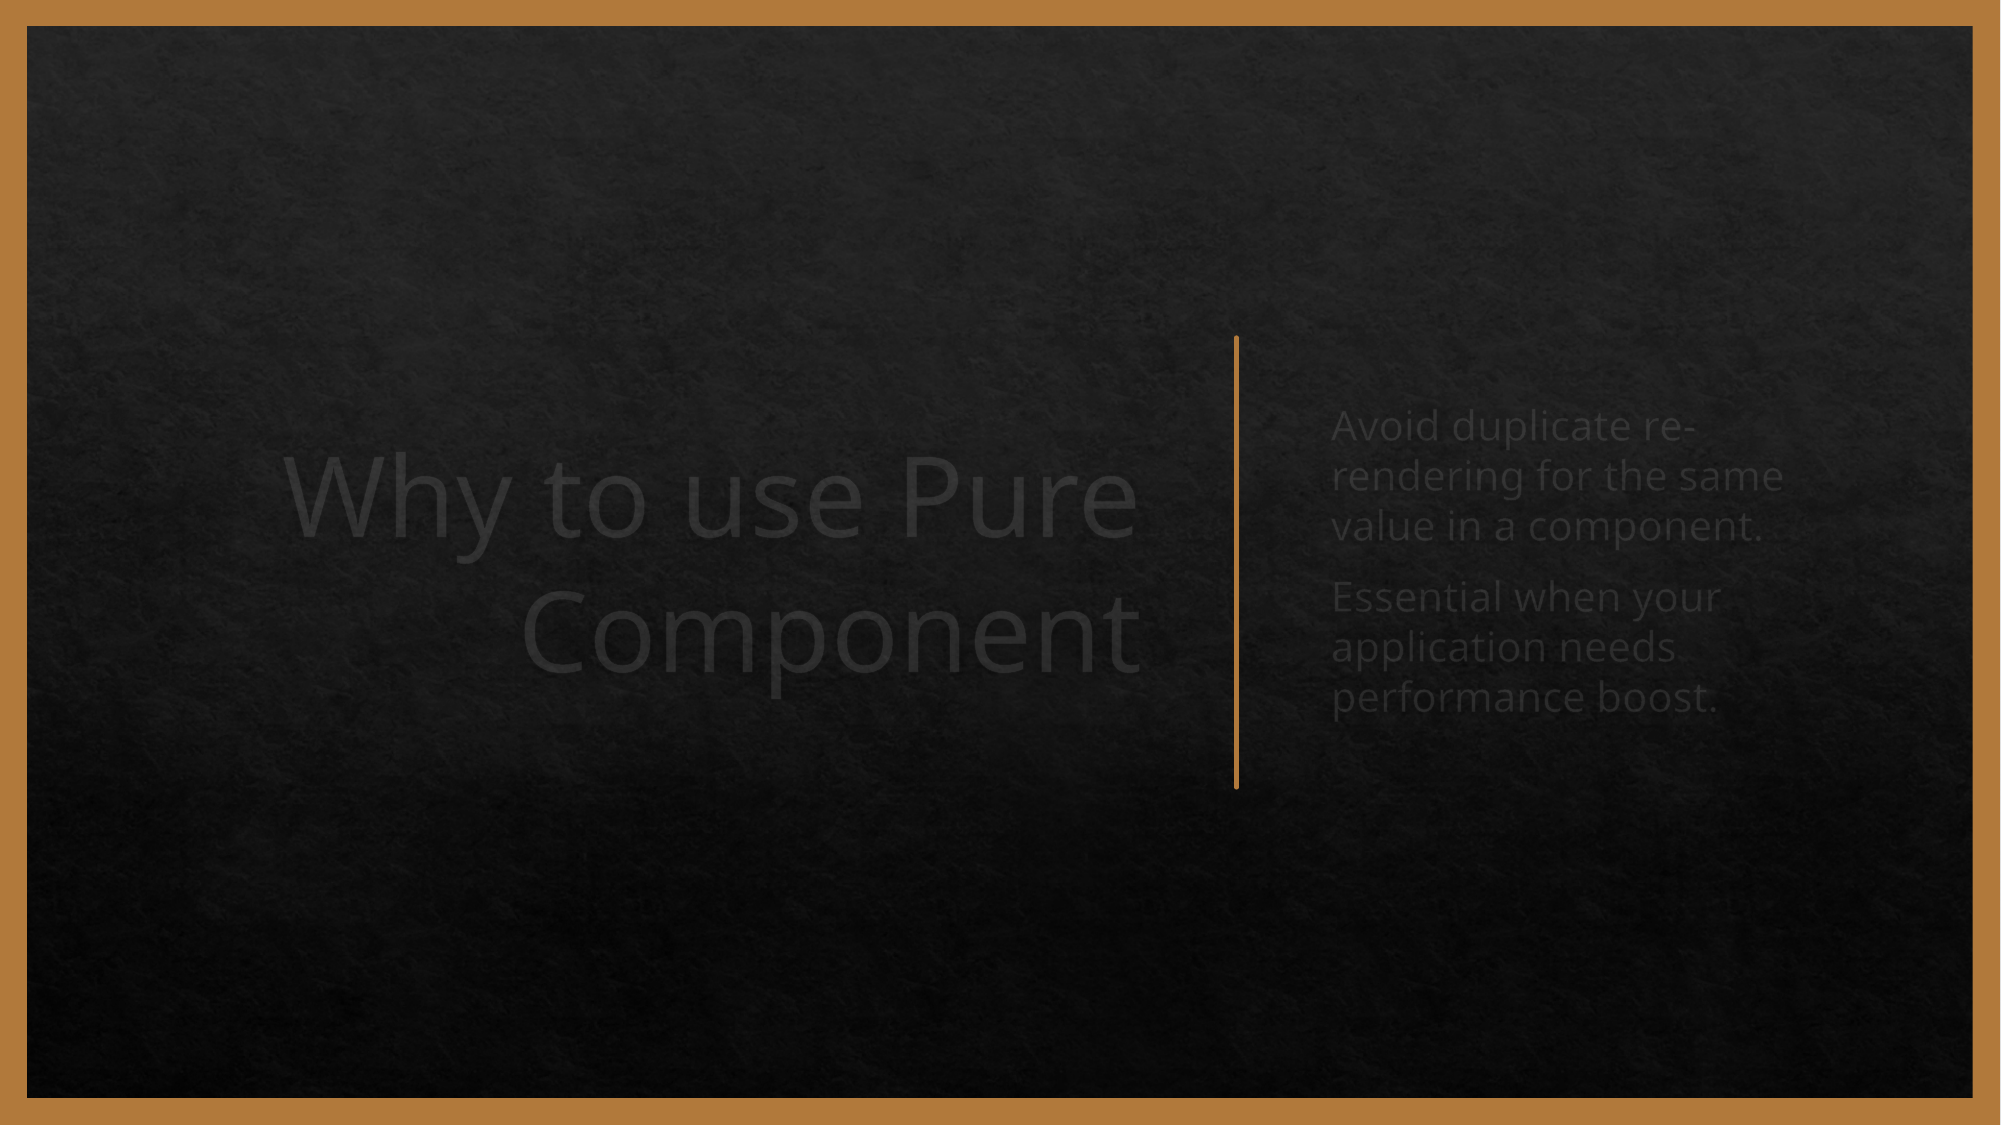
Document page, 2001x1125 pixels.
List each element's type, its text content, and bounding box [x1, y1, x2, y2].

text_box [26, 26, 1974, 1099]
title Why to use Pure Component [165, 179, 1157, 939]
subtitle Avoid duplicate re-rendering for the same value in a component. Essential when your application needs performance boost. [1315, 179, 1851, 939]
text_box [0, 0, 2000, 1125]
